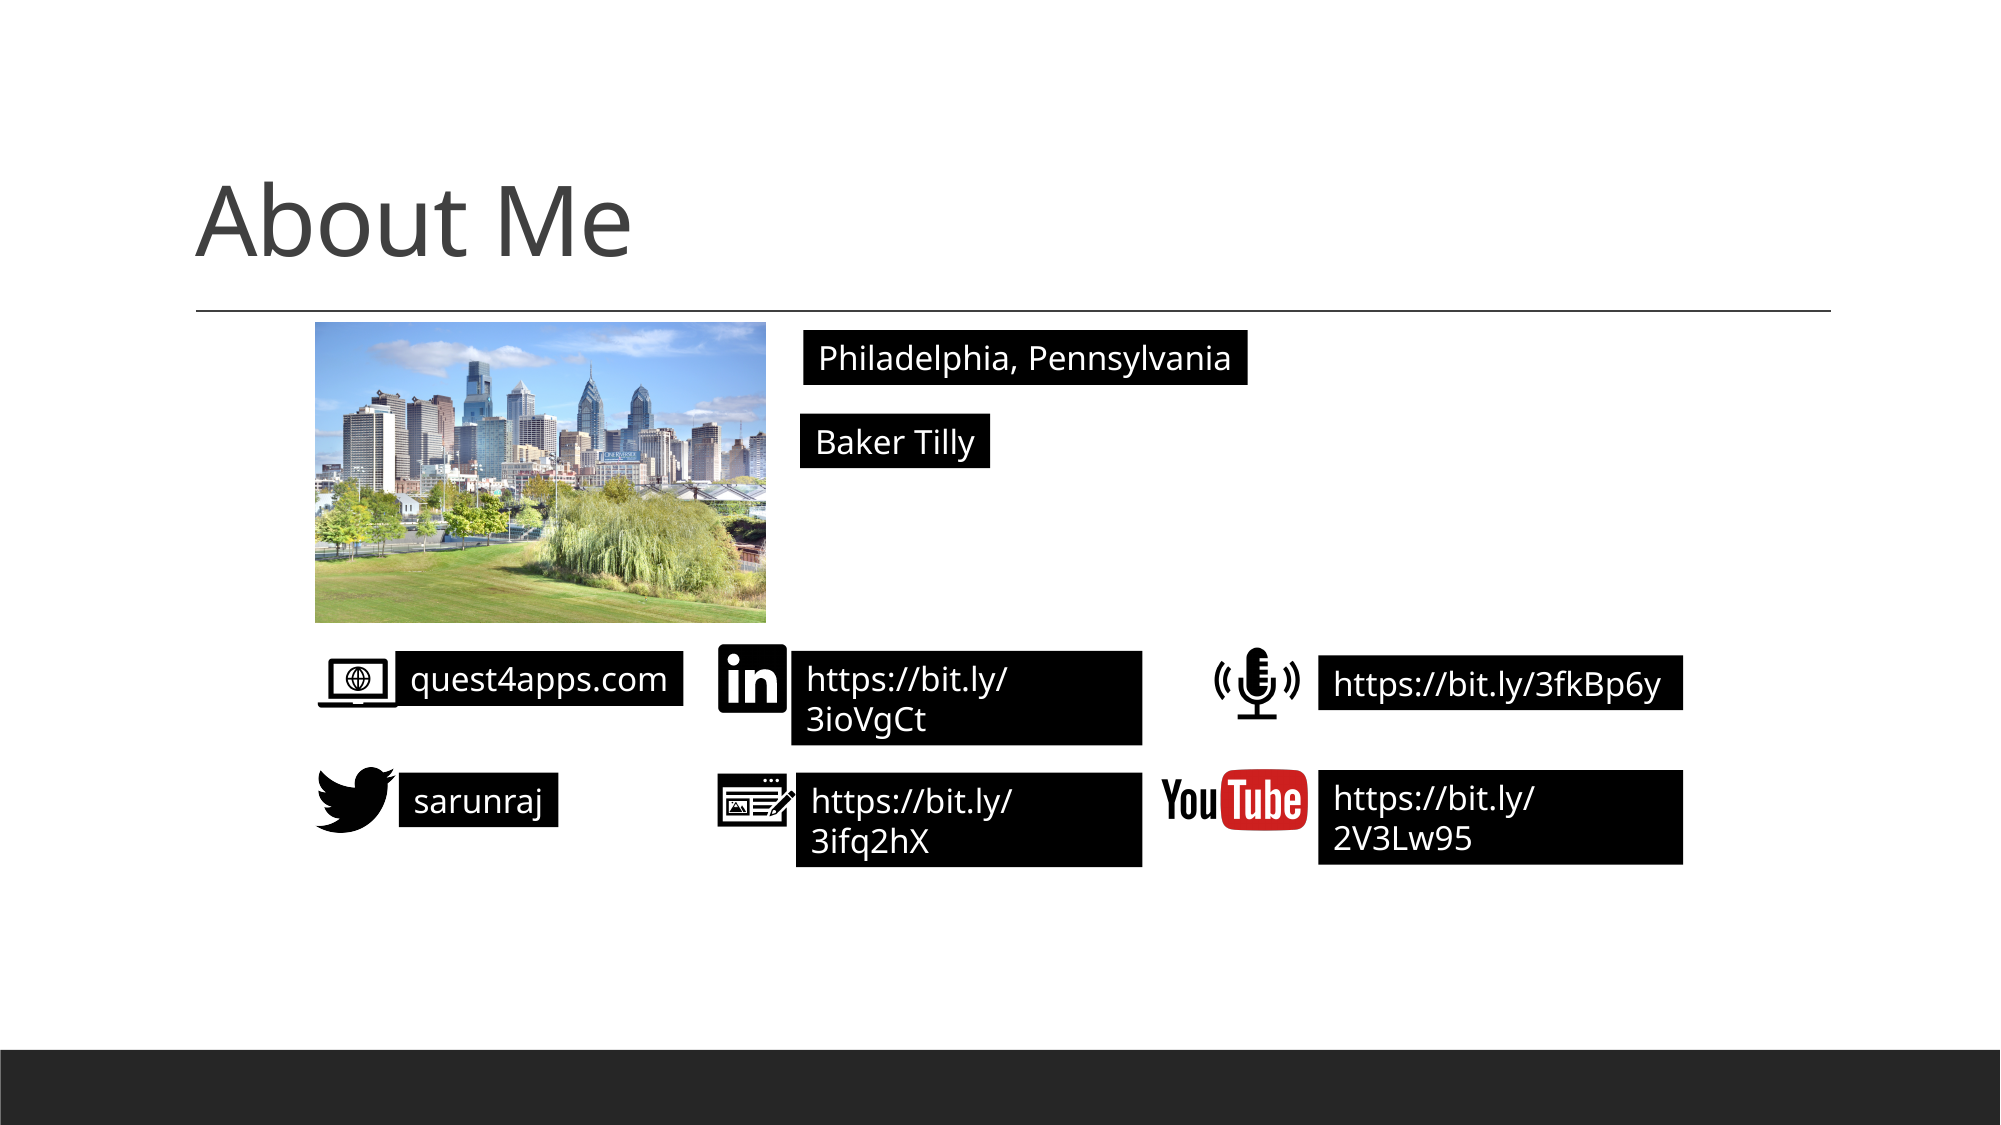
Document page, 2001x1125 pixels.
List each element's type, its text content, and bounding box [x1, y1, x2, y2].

picture [718, 644, 788, 714]
picture [315, 767, 397, 834]
text_box quest4apps.com [409, 651, 684, 706]
picture [315, 322, 766, 624]
title About Me [180, 47, 1830, 285]
text_box sarunraj [403, 772, 559, 828]
text_box https://bit.ly/3ioVgCt [791, 650, 1143, 746]
text_box https://bit.ly/3ifq2hX [796, 772, 1143, 868]
picture [1206, 632, 1308, 734]
picture [1161, 768, 1308, 831]
picture [714, 759, 797, 842]
text_box https://bit.ly/3fkBp6y [1318, 655, 1684, 711]
text_box Baker Tilly [800, 413, 991, 469]
text_box Philadelphia, Pennsylvania [803, 330, 1248, 385]
text_box https://bit.ly/2V3Lw95 [1318, 770, 1684, 865]
picture [316, 641, 400, 726]
